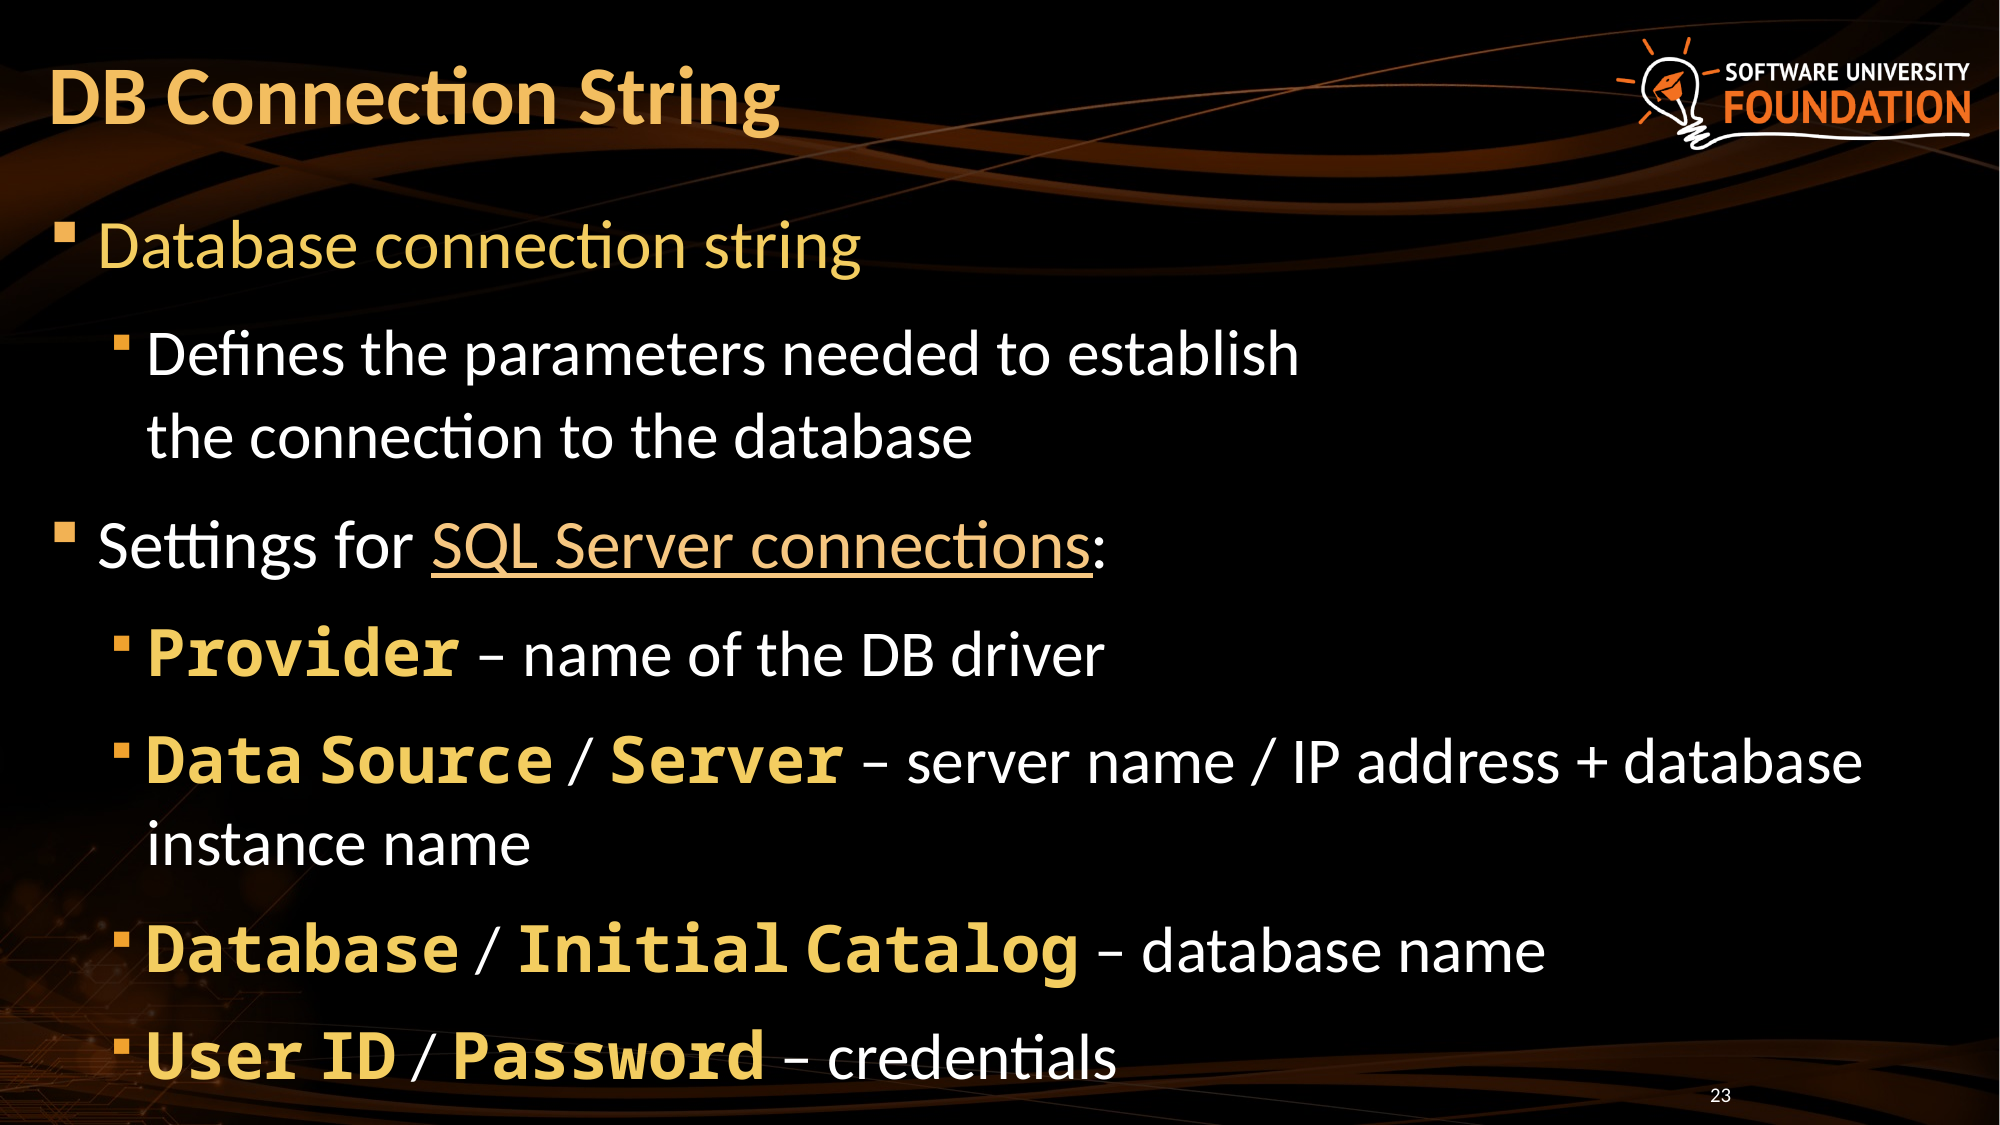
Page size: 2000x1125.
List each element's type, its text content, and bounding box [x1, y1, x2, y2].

title DB Connection String [30, 6, 1602, 189]
list Database connection string Defines the parameters needed to establish the connection to the database Settings for SQL Server connections: Provider – name of the DB driver Data Source / Server – server name / IP address + database instance name Database / Initial Catalog – database name User ID / Password – credentials [31, 188, 1968, 1103]
slide_number 23 [1662, 1074, 1738, 1113]
picture [0, 0, 2000, 1125]
